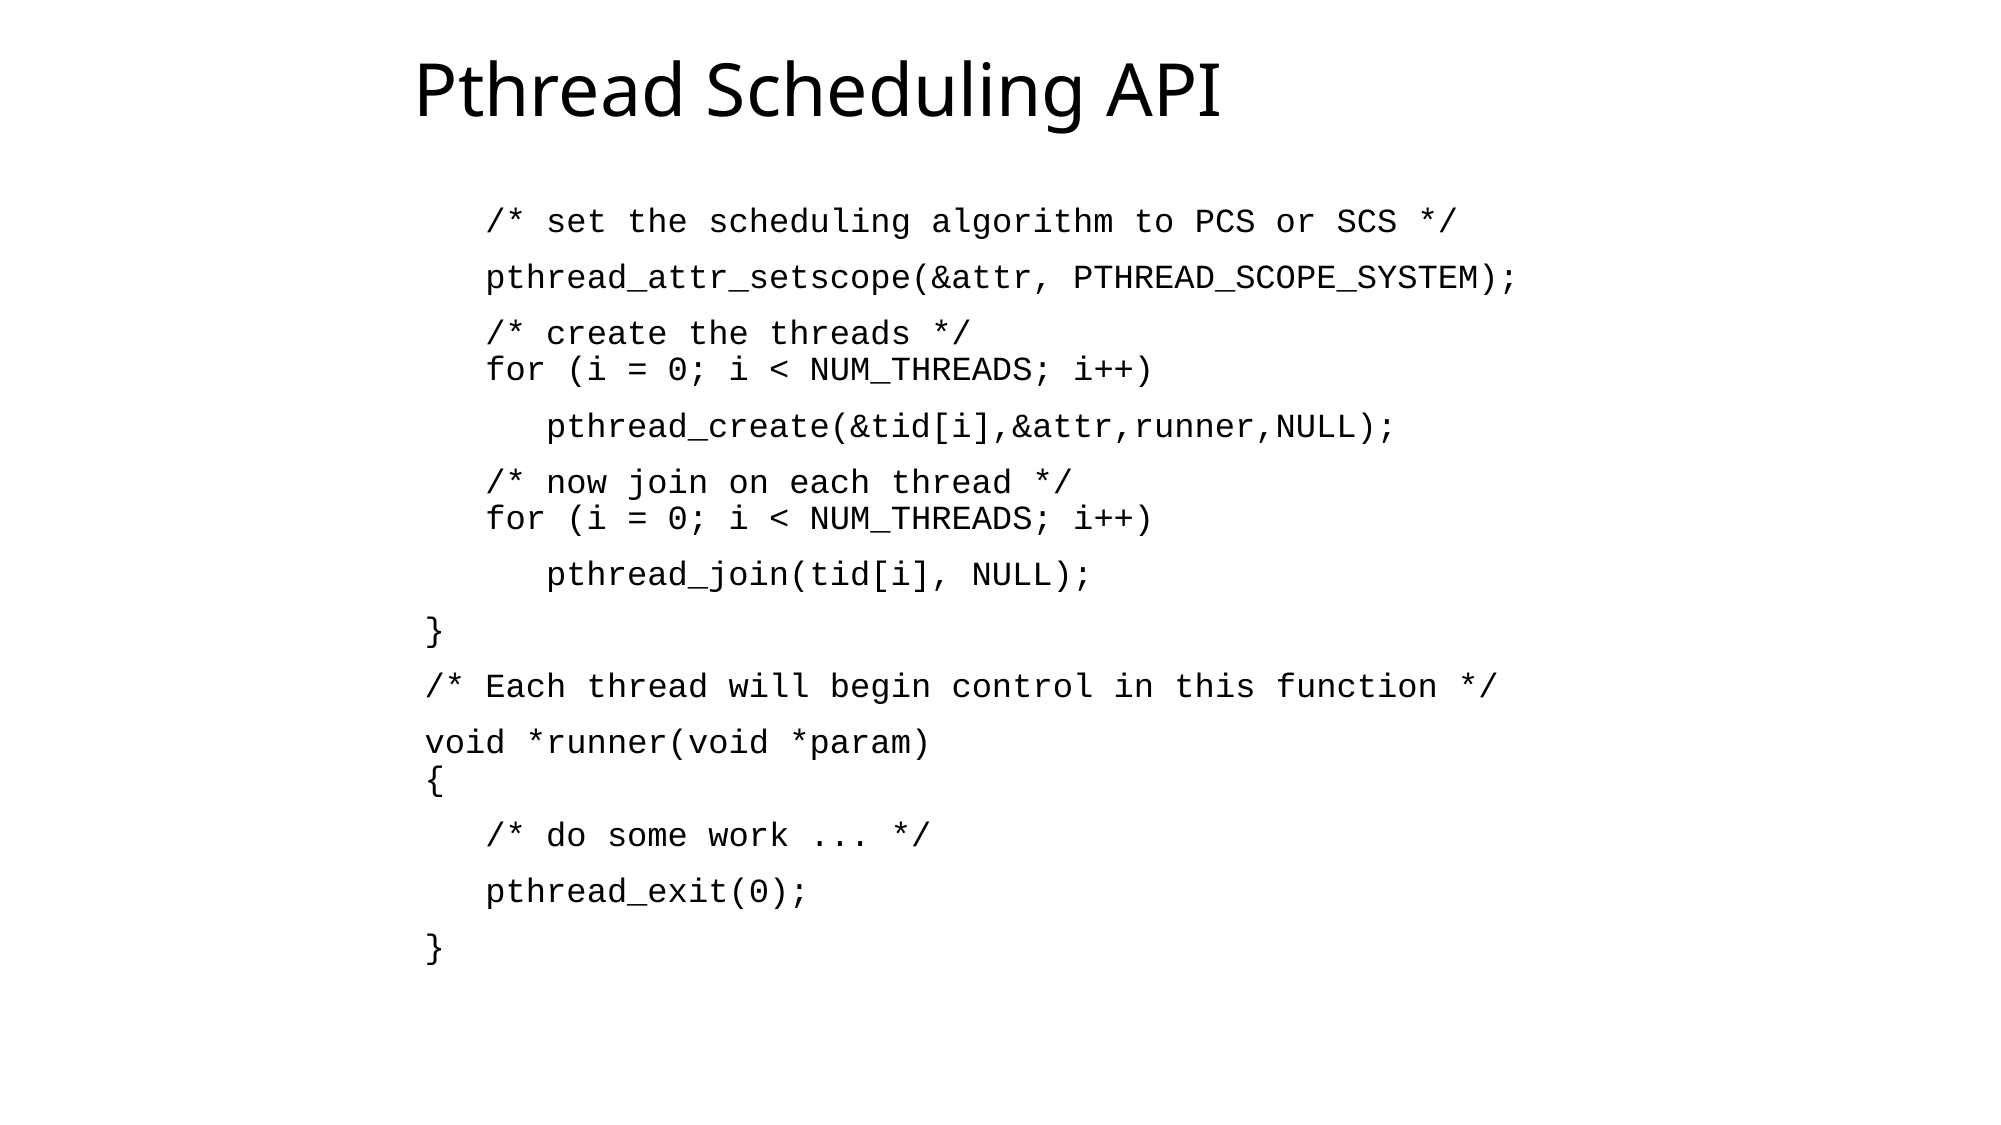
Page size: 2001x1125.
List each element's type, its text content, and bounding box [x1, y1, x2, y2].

list /* set the scheduling algorithm to PCS or SCS */ pthread_attr_setscope(&attr, PTHREAD_SCOPE_SYSTEM); /* create the threads */ for (i = 0; i < NUM_THREADS; i++) pthread_create(&tid[i],&attr,runner,NULL); /* now join on each thread */ for (i = 0; i < NUM_THREADS; i++) pthread_join(tid[i], NULL); } /* Each thread will begin control in this function */ void *runner(void *param) { /* do some work ... */ pthread_exit(0); } [409, 195, 1611, 978]
title Pthread Scheduling API [398, 45, 1675, 141]
